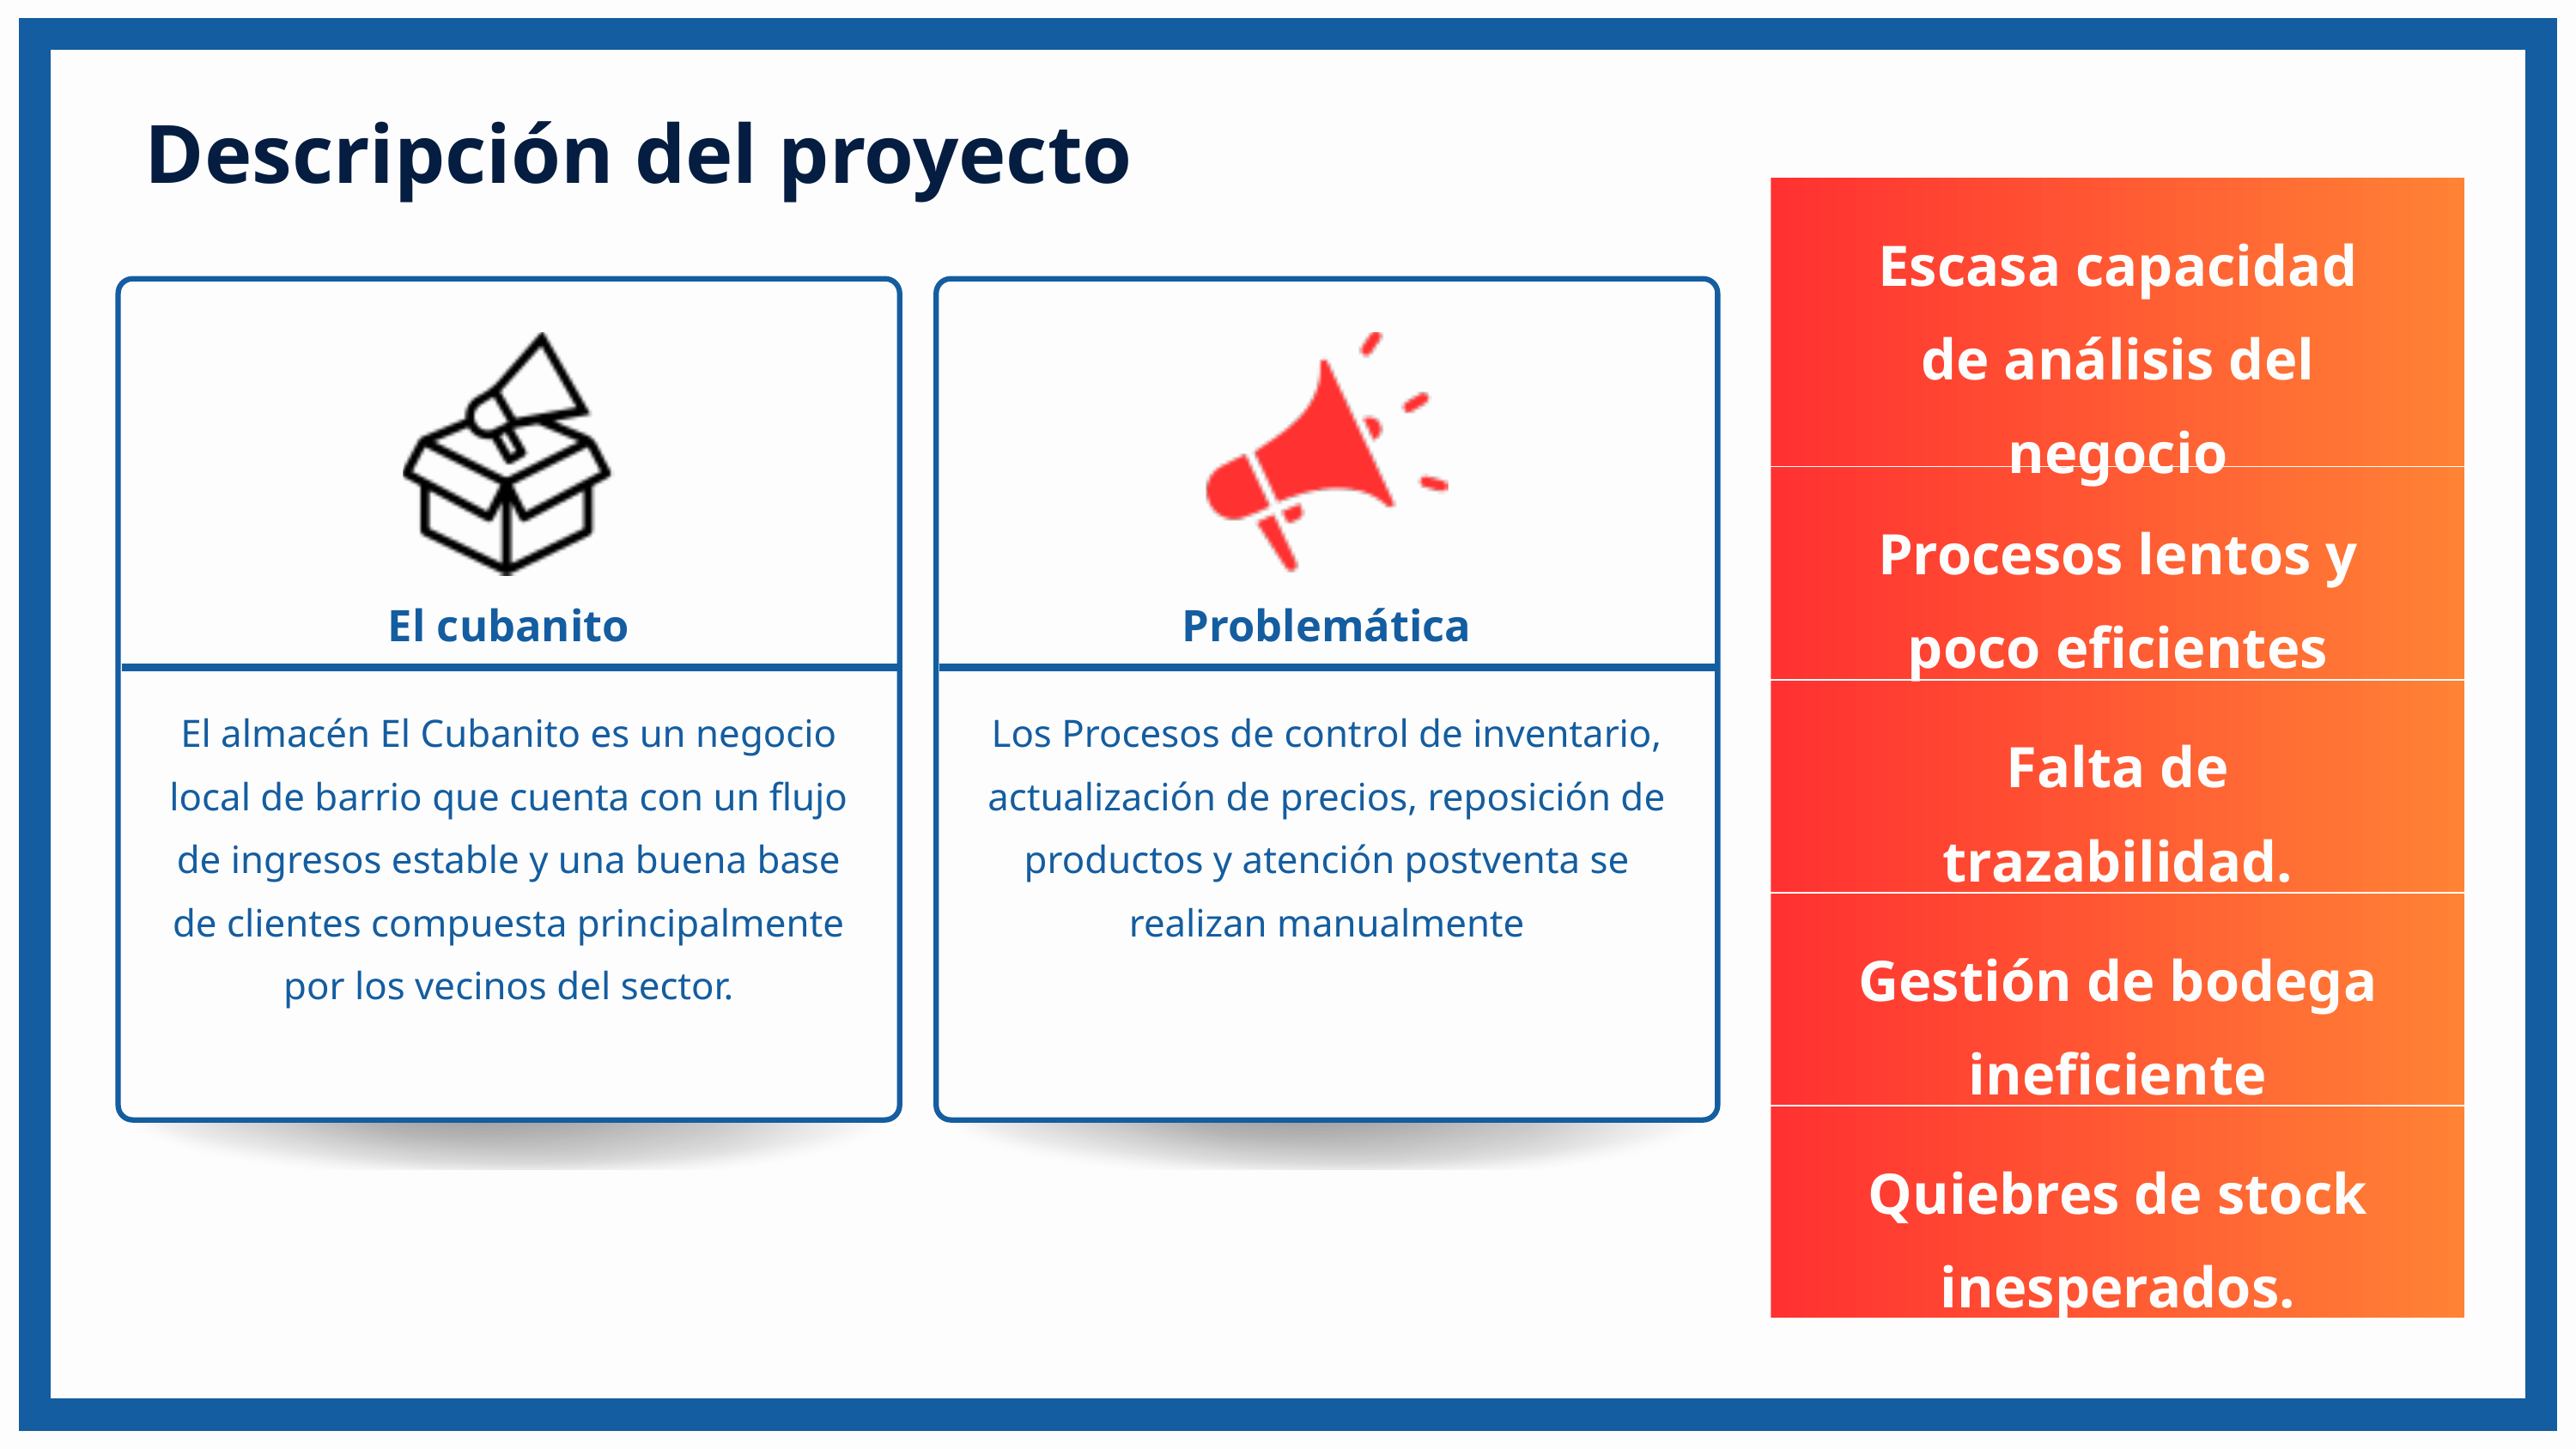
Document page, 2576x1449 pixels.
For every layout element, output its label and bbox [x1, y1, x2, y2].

text_box [34, 15, 2542, 1415]
text_box [1771, 149, 2465, 467]
text_box [118, 262, 900, 1170]
text_box [1771, 899, 2465, 1106]
text_box [1771, 685, 2465, 893]
text_box [936, 262, 1718, 1170]
text_box [1771, 1111, 2465, 1319]
text_box [1771, 472, 2465, 680]
